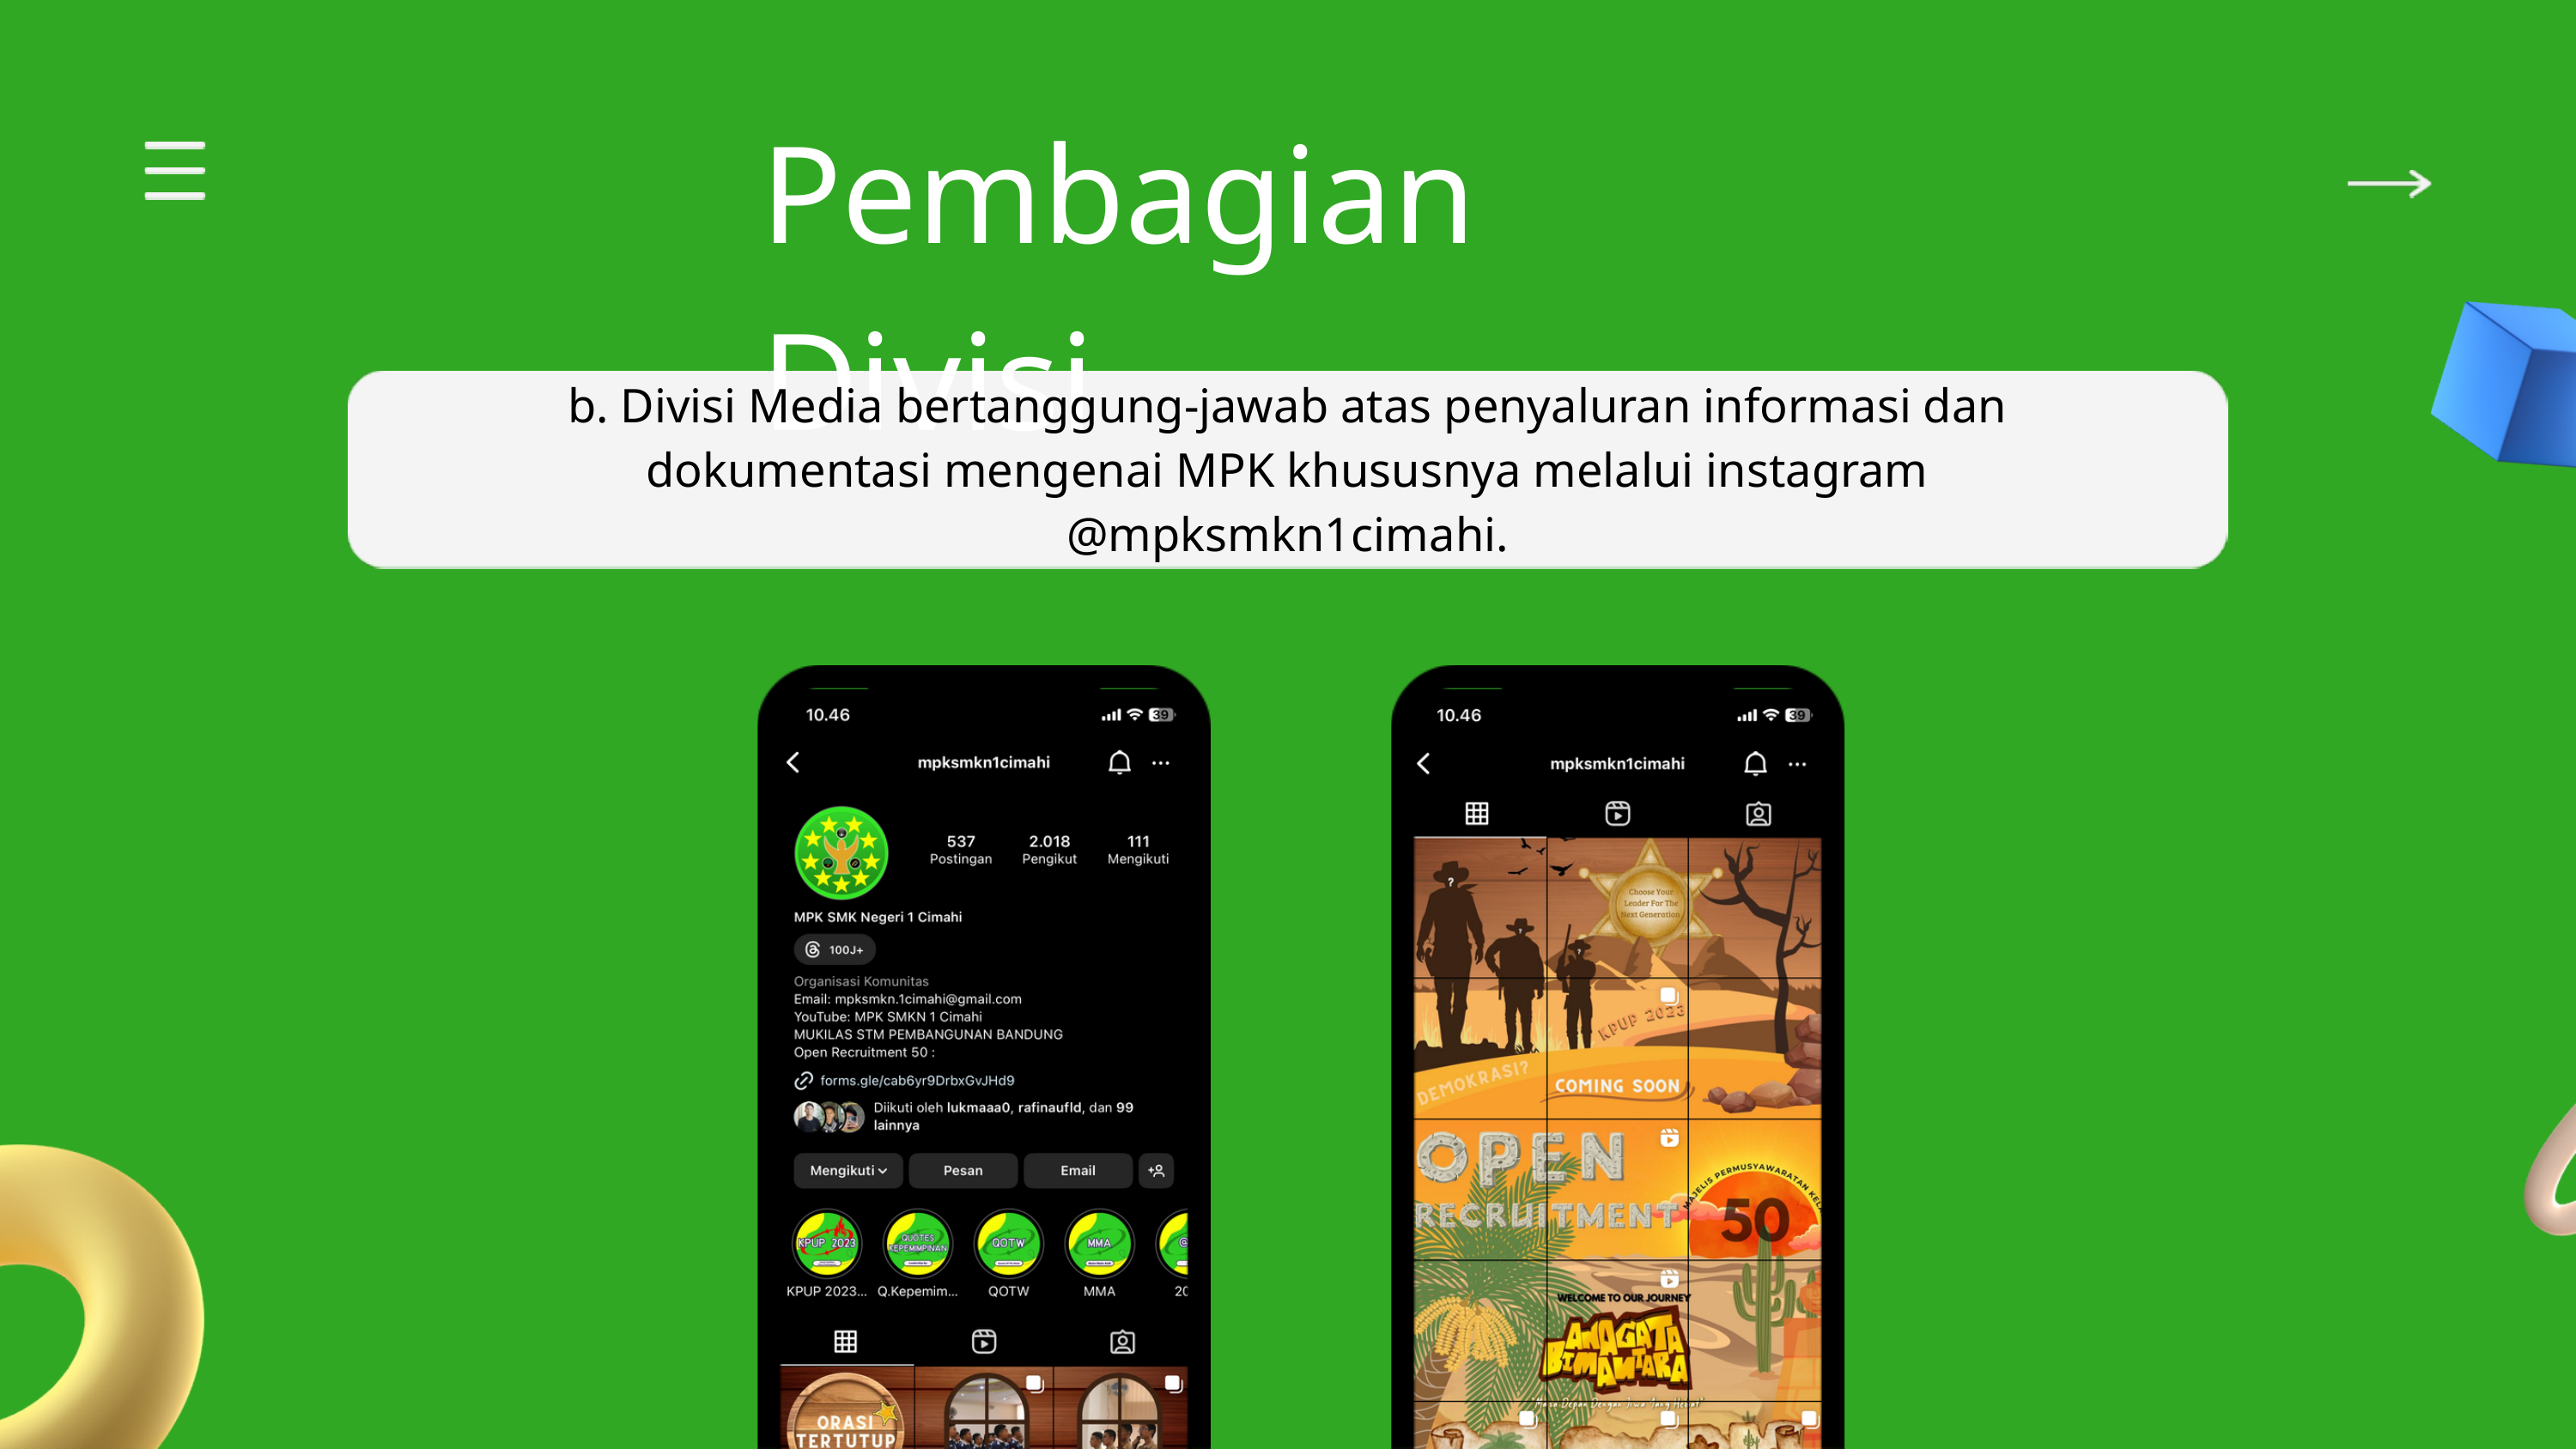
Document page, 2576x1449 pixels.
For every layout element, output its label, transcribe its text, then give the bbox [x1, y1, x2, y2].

text_box [2431, 301, 2576, 469]
text_box [144, 142, 206, 149]
text_box Pembagian Divisi [761, 82, 1815, 367]
text_box [757, 665, 1212, 1449]
text_box [348, 371, 2228, 569]
text_box [2524, 1072, 2576, 1416]
text_box [0, 1144, 204, 1449]
text_box b. Divisi Media bertanggung-jawab atas penyaluran informasi dan dokumentasi mengenai MPK khususnya melalui instagram @mpksmkn1cimahi. [477, 367, 2099, 561]
text_box [144, 192, 206, 200]
text_box [144, 167, 206, 175]
text_box [2348, 170, 2432, 198]
text_box [1391, 665, 1845, 1449]
